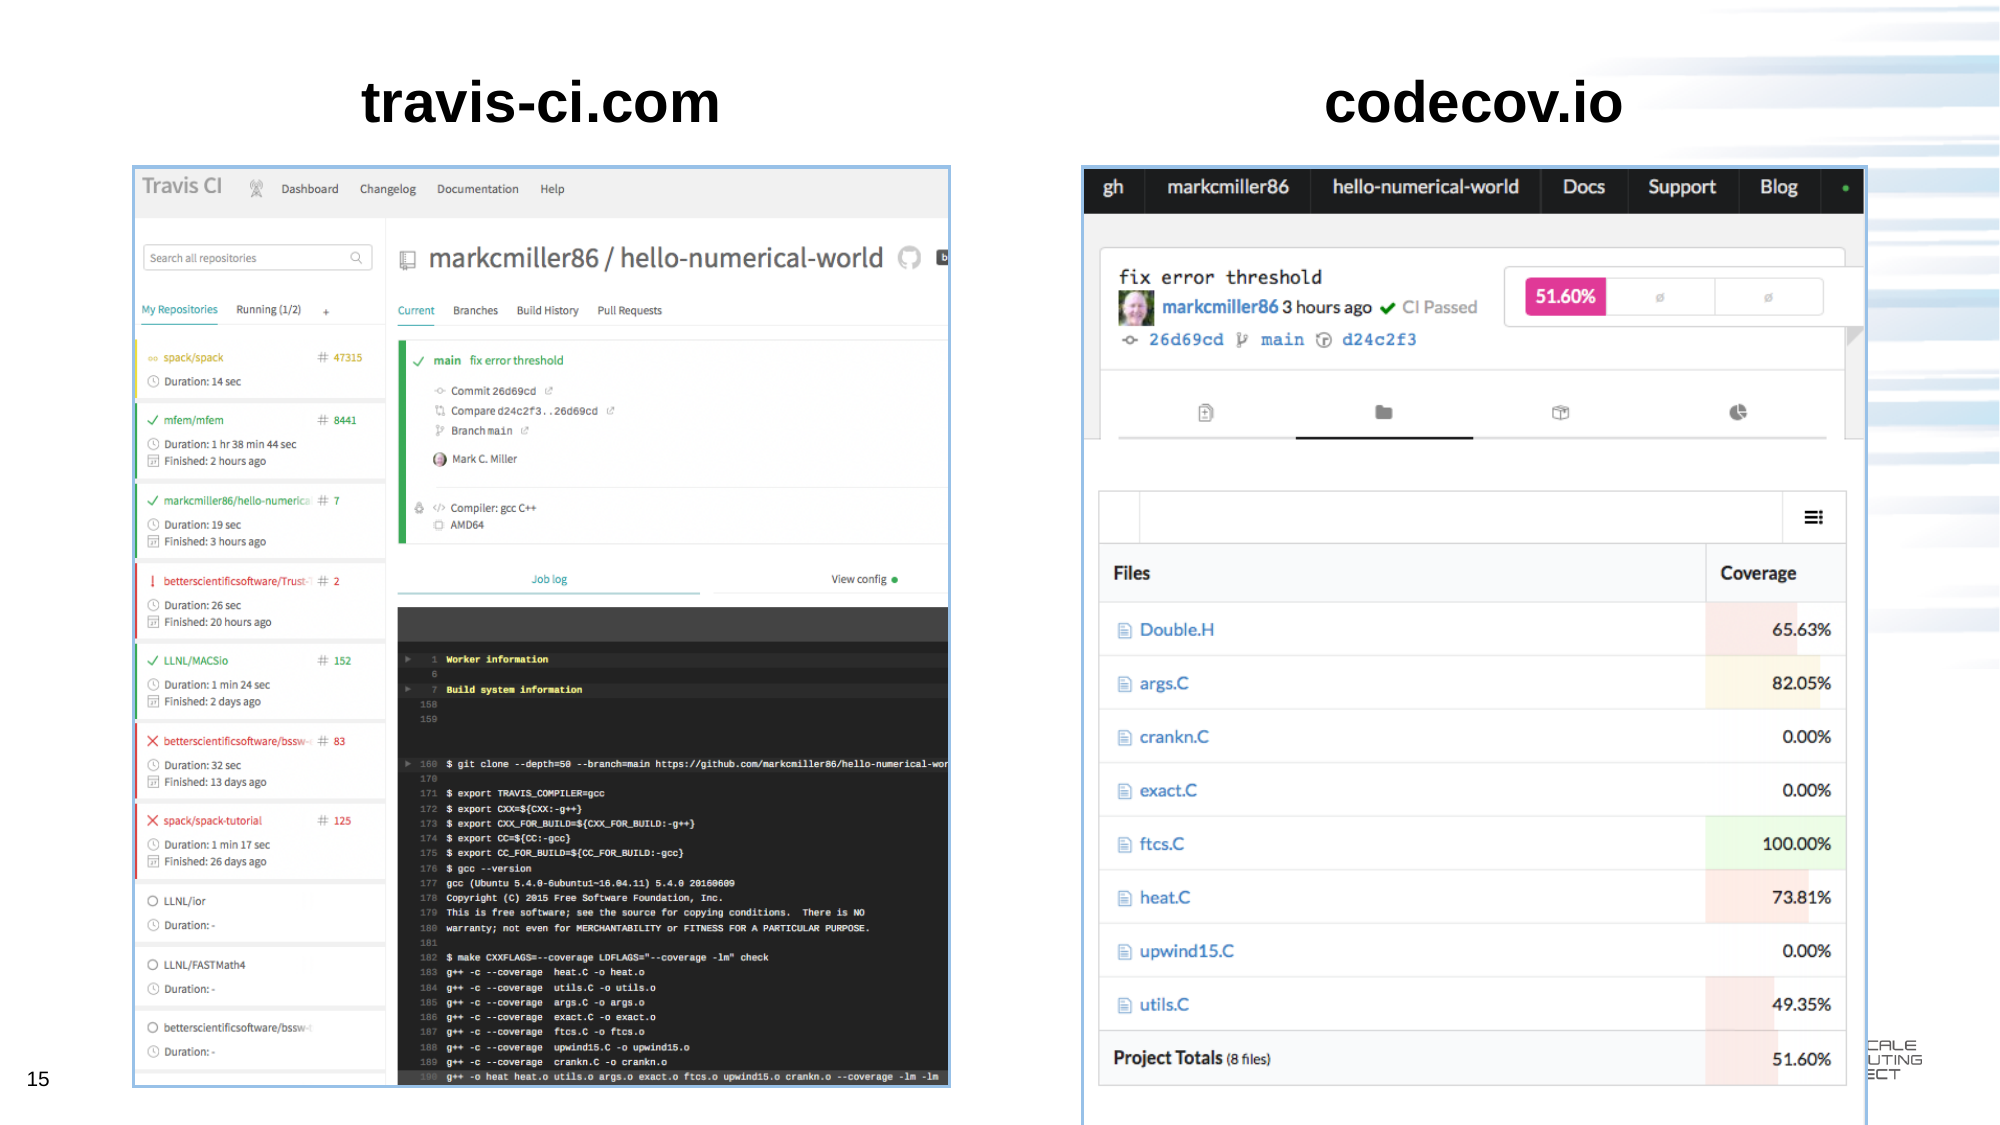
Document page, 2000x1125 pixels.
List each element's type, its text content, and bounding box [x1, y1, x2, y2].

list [1083, 168, 1865, 1125]
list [134, 168, 948, 1085]
text_box codecov.io [1288, 67, 1660, 139]
picture [1531, 0, 2000, 669]
title travis-ci.com [284, 67, 798, 139]
picture [1868, 1014, 1922, 1102]
